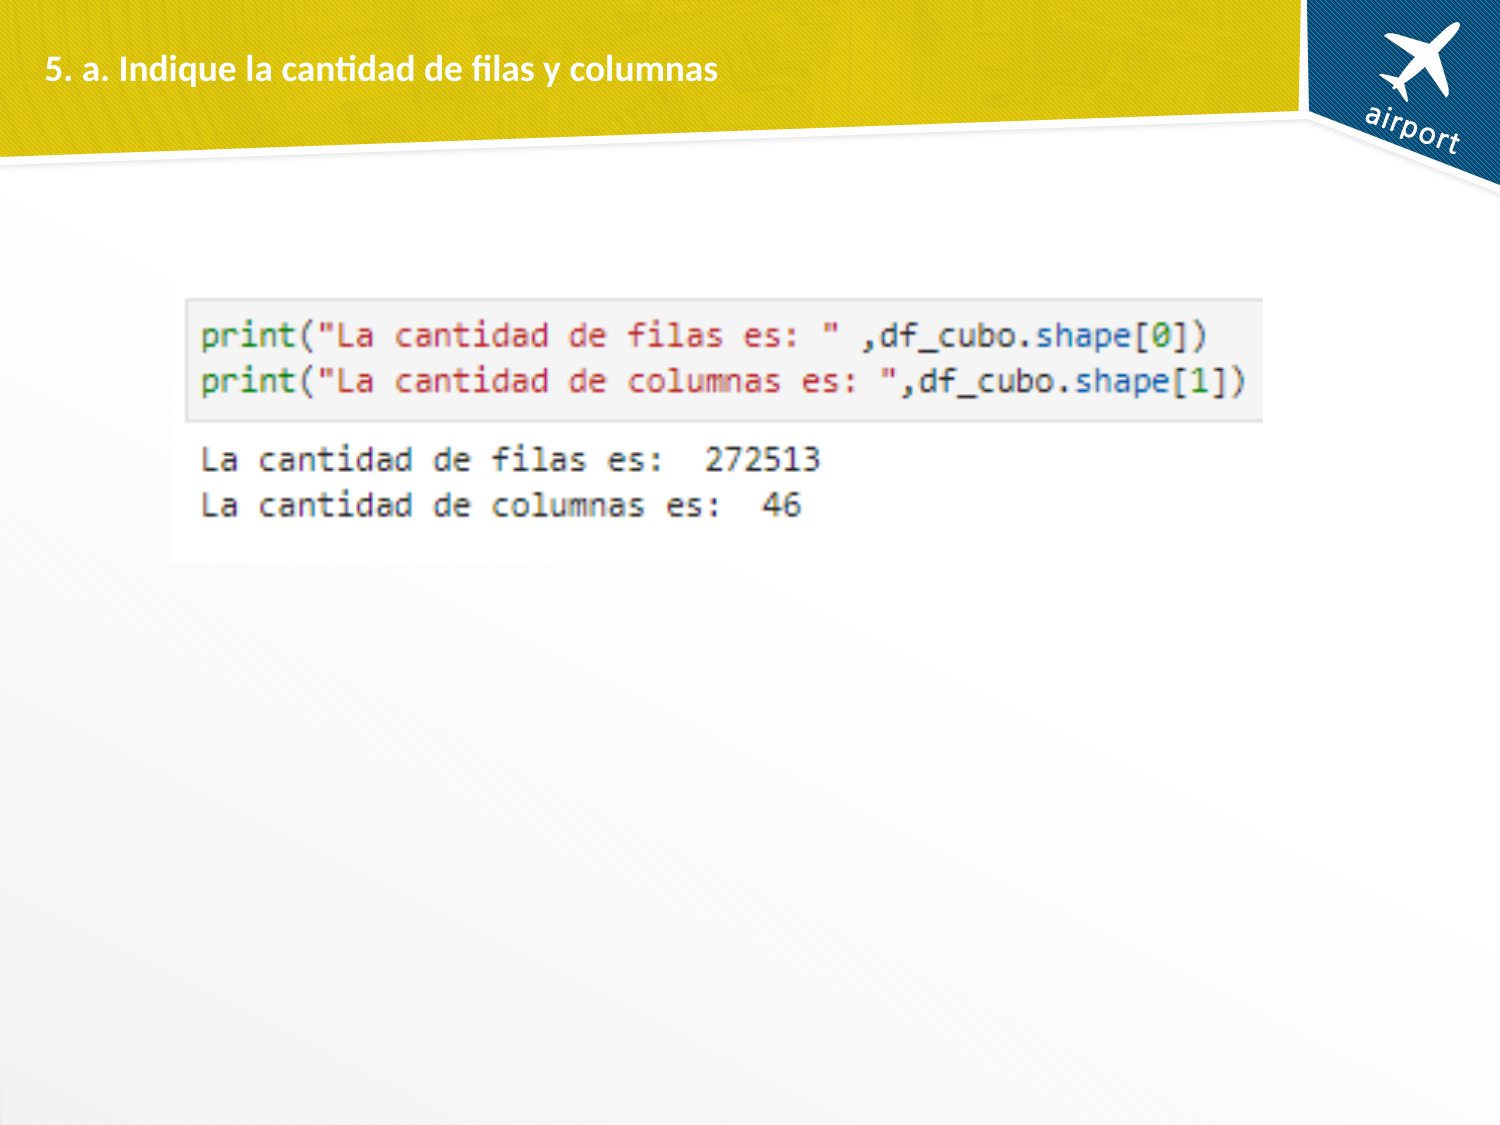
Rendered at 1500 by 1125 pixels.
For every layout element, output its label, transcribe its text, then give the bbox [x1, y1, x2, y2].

title 5. a. Indique la cantidad de filas y columnas [29, 0, 1287, 132]
picture [0, 0, 1500, 1125]
